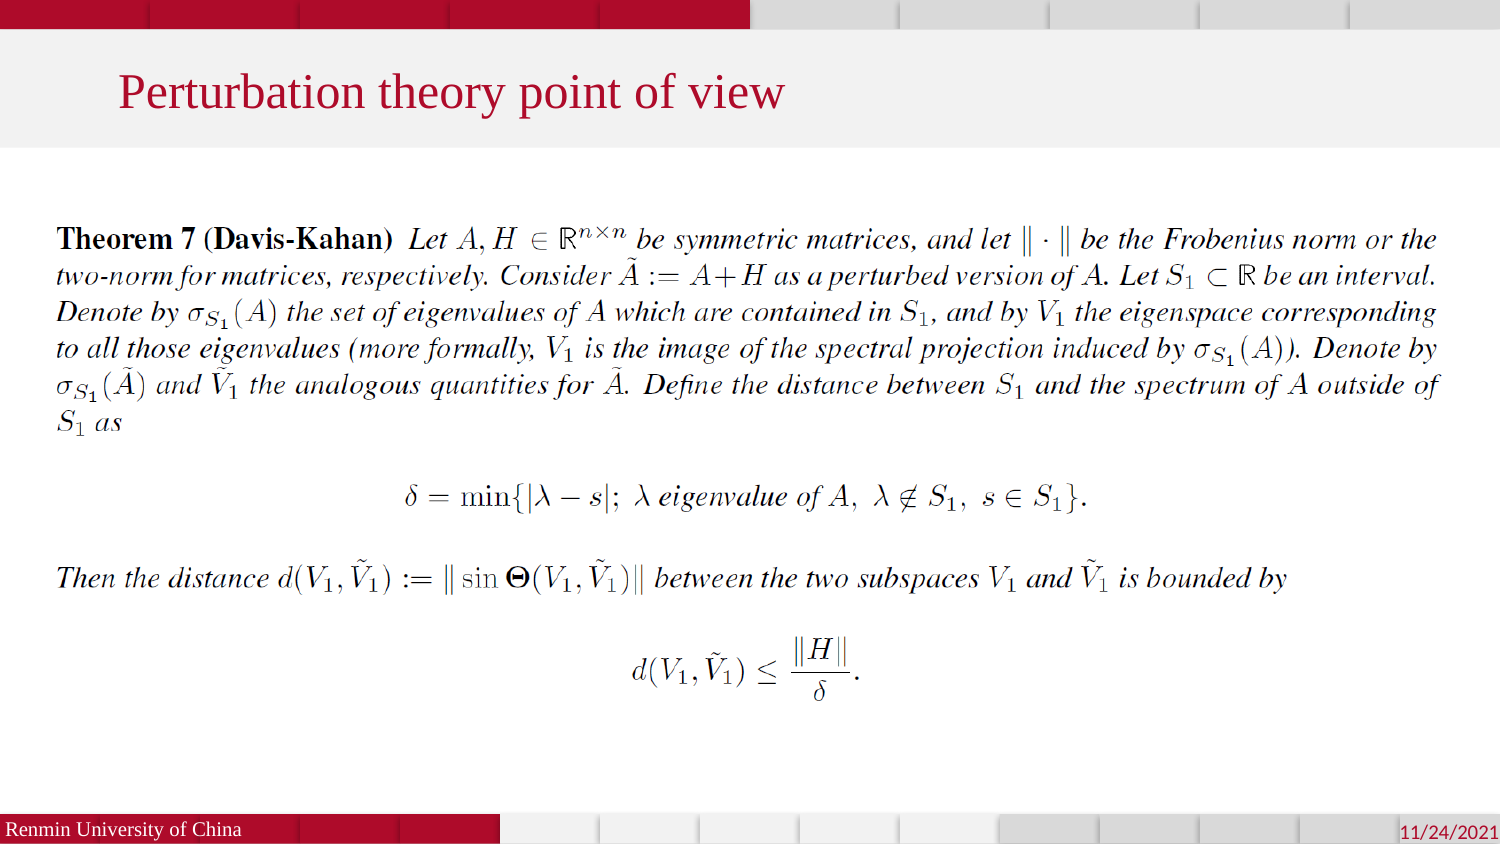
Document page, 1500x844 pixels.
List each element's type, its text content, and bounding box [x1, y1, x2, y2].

text_box Perturbation theory point of view [118, 58, 1069, 119]
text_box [0, 0, 751, 30]
picture [43, 216, 1457, 707]
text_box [999, 813, 1500, 844]
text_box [751, 0, 1500, 30]
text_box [499, 813, 998, 844]
text_box [0, 37, 1500, 148]
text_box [0, 813, 498, 844]
